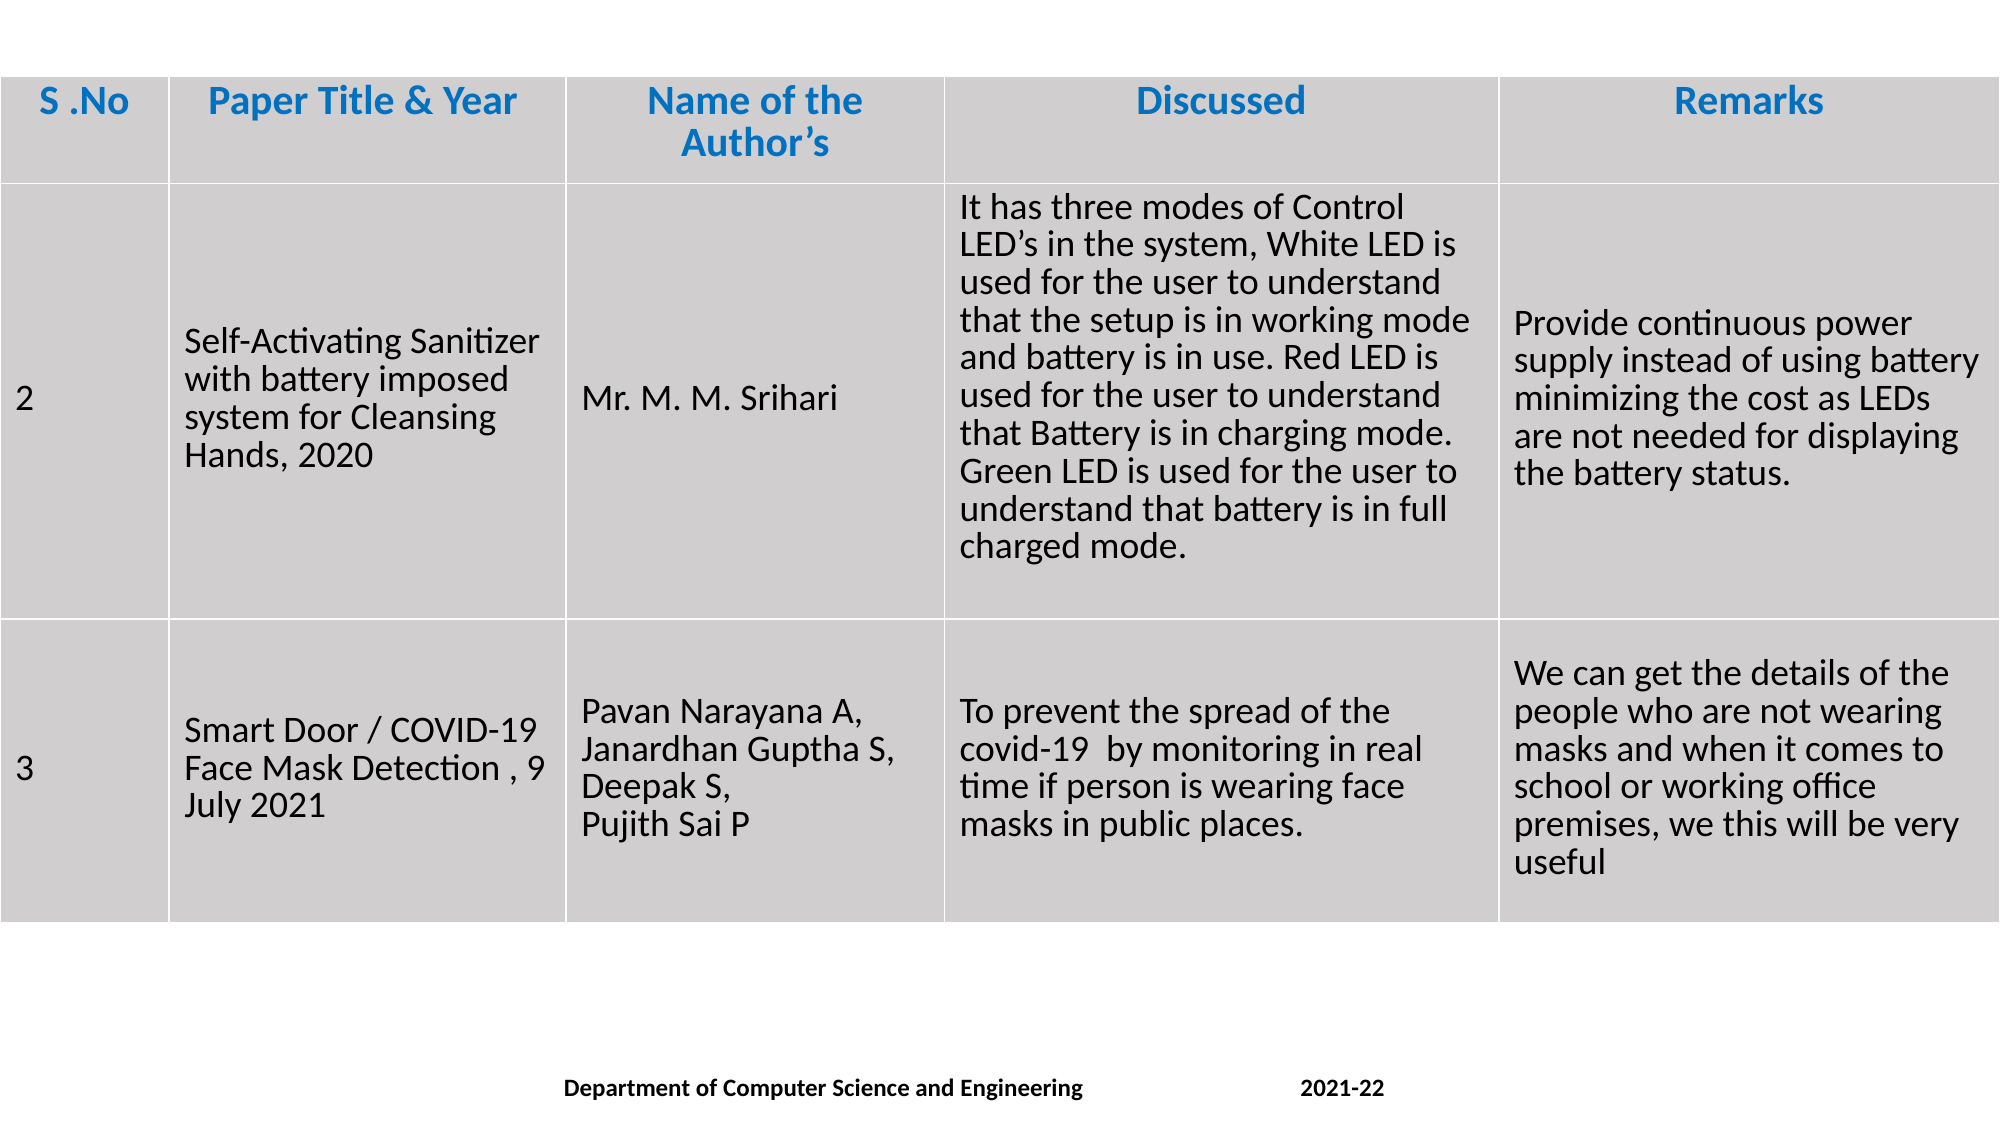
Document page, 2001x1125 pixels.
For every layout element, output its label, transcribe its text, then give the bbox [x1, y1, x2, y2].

table_cell Self-Activating Sanitizer with battery imposed system for Cleansing Hands, 2020 [170, 184, 565, 618]
table_cell Mr. M. M. Srihari [567, 184, 944, 618]
table_header S .No [1, 77, 168, 183]
table_cell It has three modes of Control LED’s in the system, White LED is used for the user to understand that the setup is in working mode and battery is in use. Red LED is used for the user to understand that Battery is in charging mode. Green LED is used for the user to understand that battery is in full charged mode. [945, 184, 1498, 618]
table_cell 3 [1, 620, 168, 922]
table_header Remarks [1500, 77, 1999, 183]
table_header Paper Title & Year [170, 77, 565, 183]
table_cell 2 [1, 184, 168, 618]
text_box Department of Computer Science and Engineering 2021-22 [538, 1067, 1639, 1125]
table_header Name of the Author’s [567, 77, 944, 183]
table_header Discussed [945, 77, 1498, 183]
table_cell Smart Door / COVID-19 Face Mask Detection , 9 July 2021 [170, 620, 565, 922]
table_cell Pavan Narayana A, Janardhan Guptha S, Deepak S, Pujith Sai P [567, 620, 944, 922]
table_cell We can get the details of the people who are not wearing masks and when it comes to school or working office premises, we this will be very useful [1500, 620, 1999, 922]
table_cell To prevent the spread of the covid-19 by monitoring in real time if person is wearing face masks in public places. [945, 620, 1498, 922]
table_cell Provide continuous power supply instead of using battery minimizing the cost as LEDs are not needed for displaying the battery status. [1500, 184, 1999, 618]
